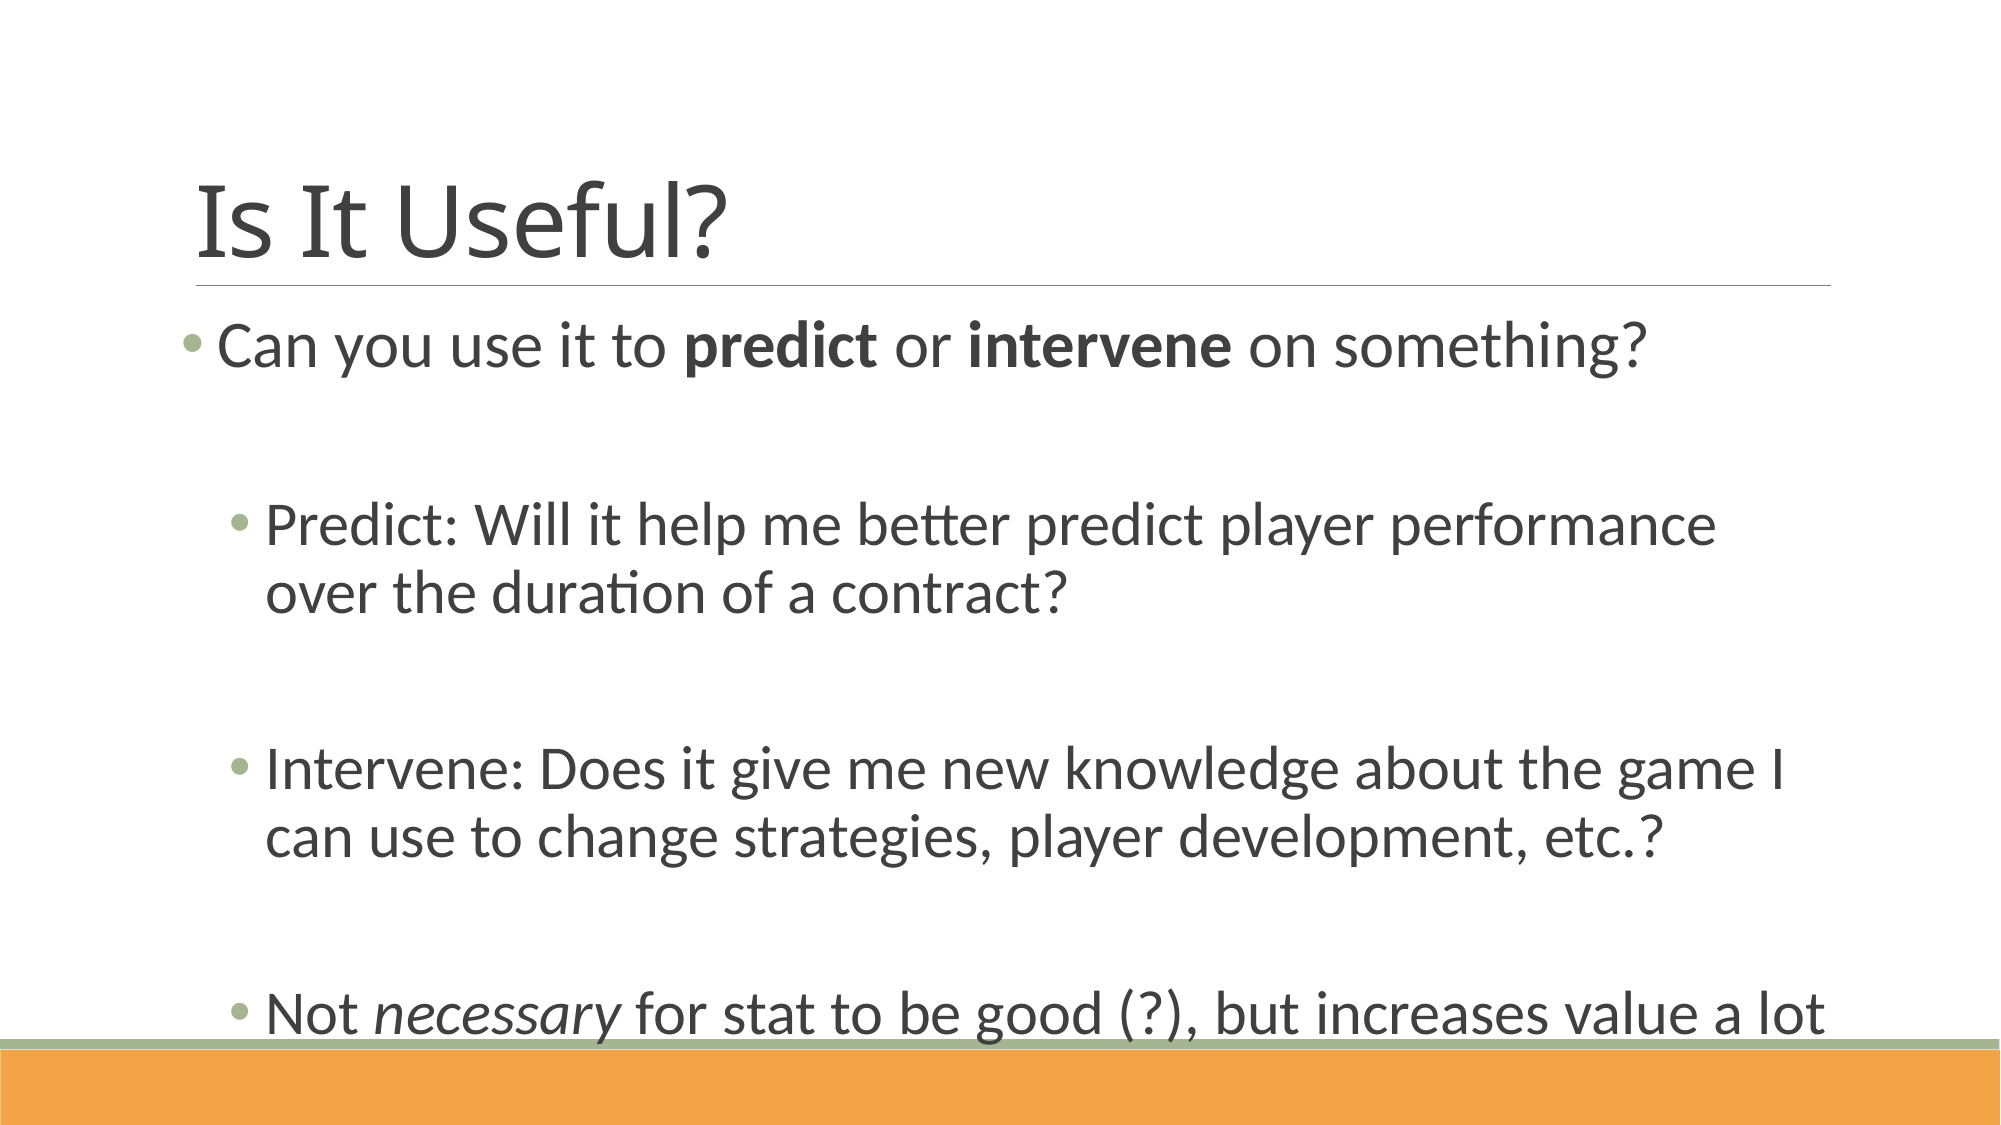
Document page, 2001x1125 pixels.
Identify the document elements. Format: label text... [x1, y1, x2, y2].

title Is It Useful? [180, 47, 1830, 285]
list Can you use it to predict or intervene on something? Predict: Will it help me better predict player performance over the duration of a contract? Intervene: Does it give me new knowledge about the game I can use to change strategies, player development, etc.? Not necessary for stat to be good (?), but increases value a lot [180, 302, 1830, 963]
